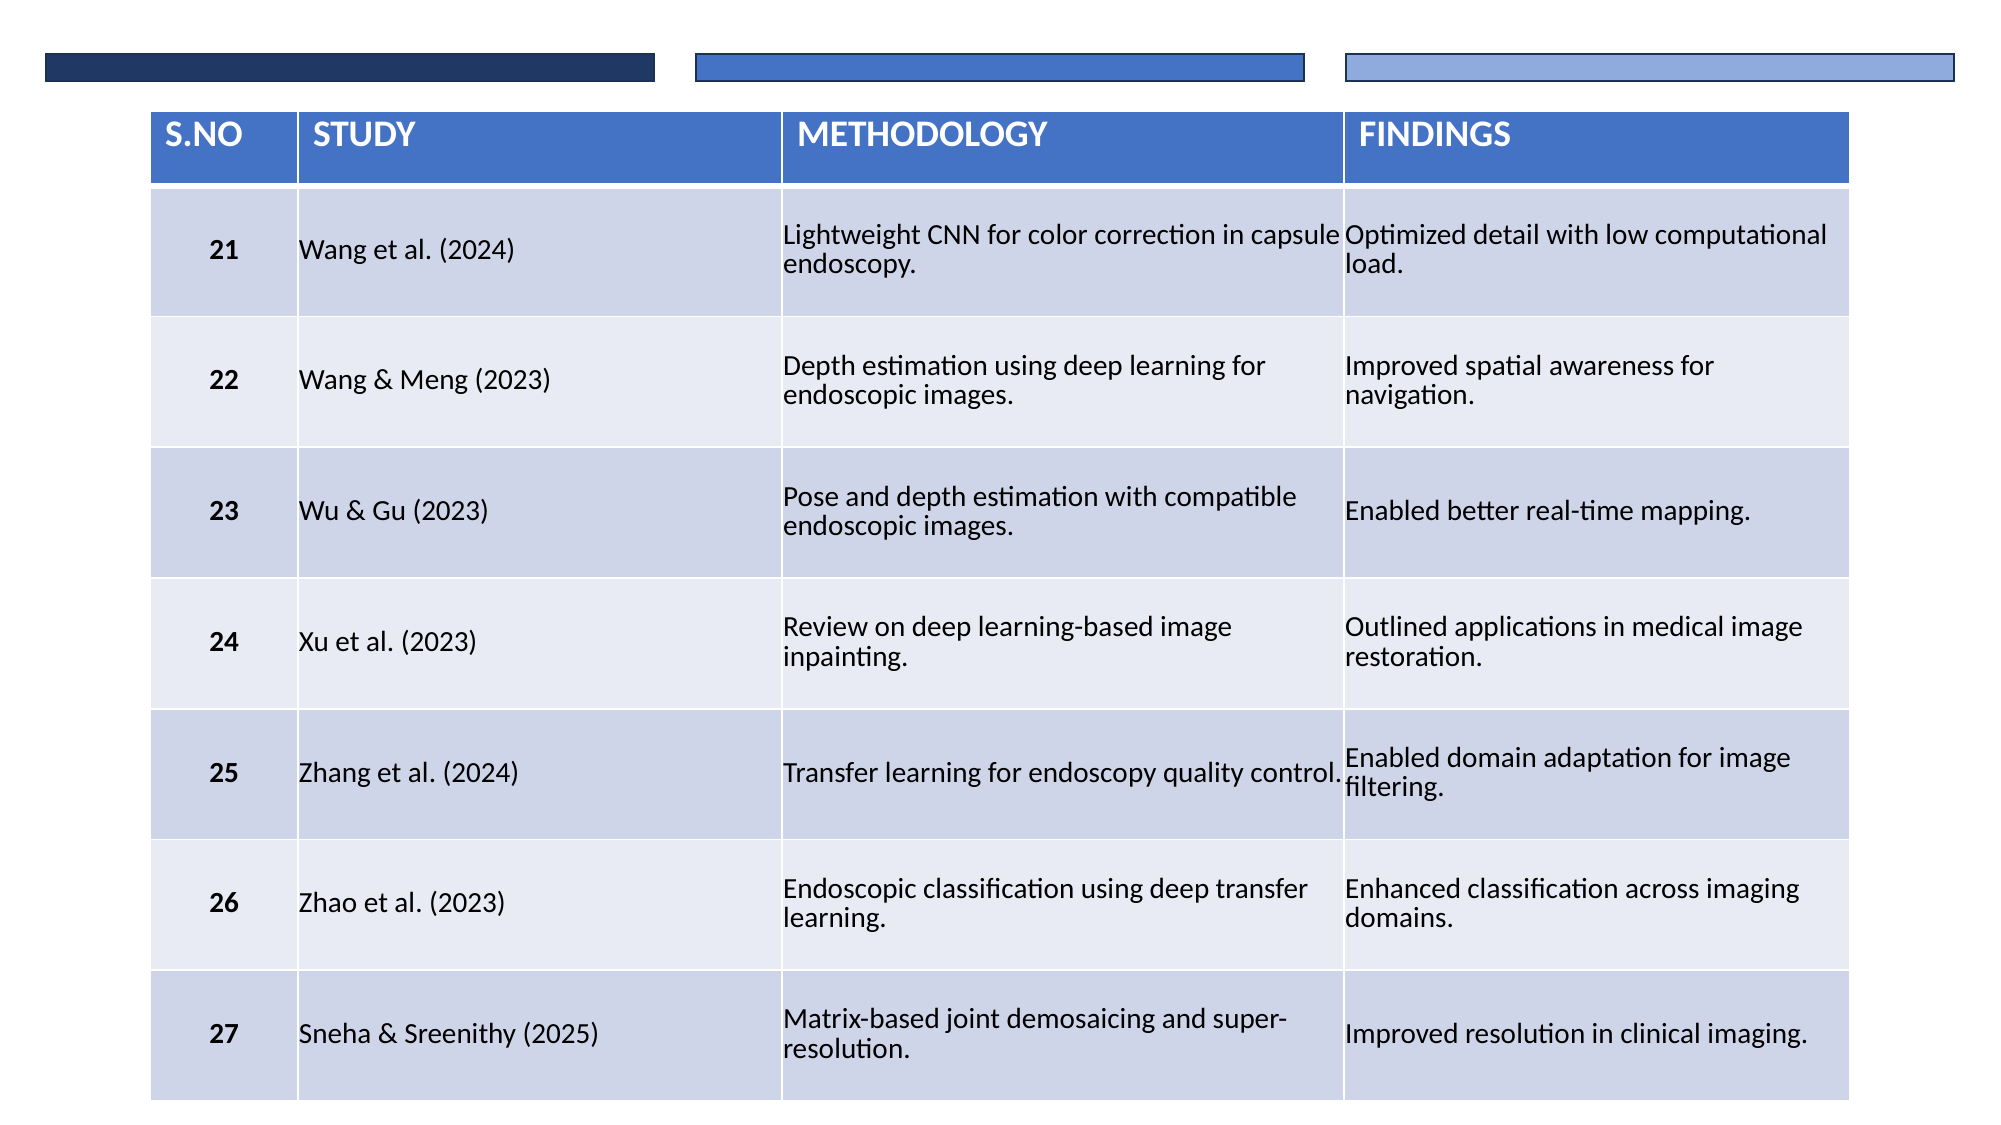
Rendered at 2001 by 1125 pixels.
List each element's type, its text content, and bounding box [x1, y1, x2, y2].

table_cell 26 [151, 840, 297, 969]
table_cell Wang & Meng (2023) [299, 317, 781, 446]
table_header STUDY [299, 112, 781, 183]
table_cell Improved spatial awareness for navigation. [1345, 317, 1849, 446]
table_cell Optimized detail with low computational load. [1345, 189, 1849, 316]
table_cell Zhao et al. (2023) [299, 840, 781, 969]
table_cell Improved resolution in clinical imaging. [1345, 971, 1849, 1100]
table_cell Enabled better real-time mapping. [1345, 448, 1849, 577]
table_cell Lightweight CNN for color correction in capsule endoscopy. [783, 189, 1343, 316]
table_cell 25 [151, 710, 297, 839]
table_cell Review on deep learning-based image inpainting. [783, 579, 1343, 708]
table_cell Depth estimation using deep learning for endoscopic images. [783, 317, 1343, 446]
table_cell 21 [151, 189, 297, 316]
table_cell Transfer learning for endoscopy quality control. [783, 710, 1343, 839]
table_cell 27 [151, 971, 297, 1100]
table_header METHODOLOGY [783, 112, 1343, 183]
table_header FINDINGS [1345, 112, 1849, 183]
text_box [45, 53, 655, 82]
table_cell Wu & Gu (2023) [299, 448, 781, 577]
table_cell Matrix-based joint demosaicing and super-resolution. [783, 971, 1343, 1100]
text_box [1345, 53, 1955, 82]
table_cell Outlined applications in medical image restoration. [1345, 579, 1849, 708]
table_cell Xu et al. (2023) [299, 579, 781, 708]
table_cell Enhanced classification across imaging domains. [1345, 840, 1849, 969]
table_cell 22 [151, 317, 297, 446]
text_box [695, 53, 1305, 82]
table_cell 24 [151, 579, 297, 708]
table_cell Enabled domain adaptation for image filtering. [1345, 710, 1849, 839]
table_cell Pose and depth estimation with compatible endoscopic images. [783, 448, 1343, 577]
table_cell Endoscopic classification using deep transfer learning. [783, 840, 1343, 969]
table_cell 23 [151, 448, 297, 577]
table_cell Zhang et al. (2024) [299, 710, 781, 839]
table_header S.NO [151, 112, 297, 183]
table_cell Sneha & Sreenithy (2025) [299, 971, 781, 1100]
table_cell Wang et al. (2024) [299, 189, 781, 316]
